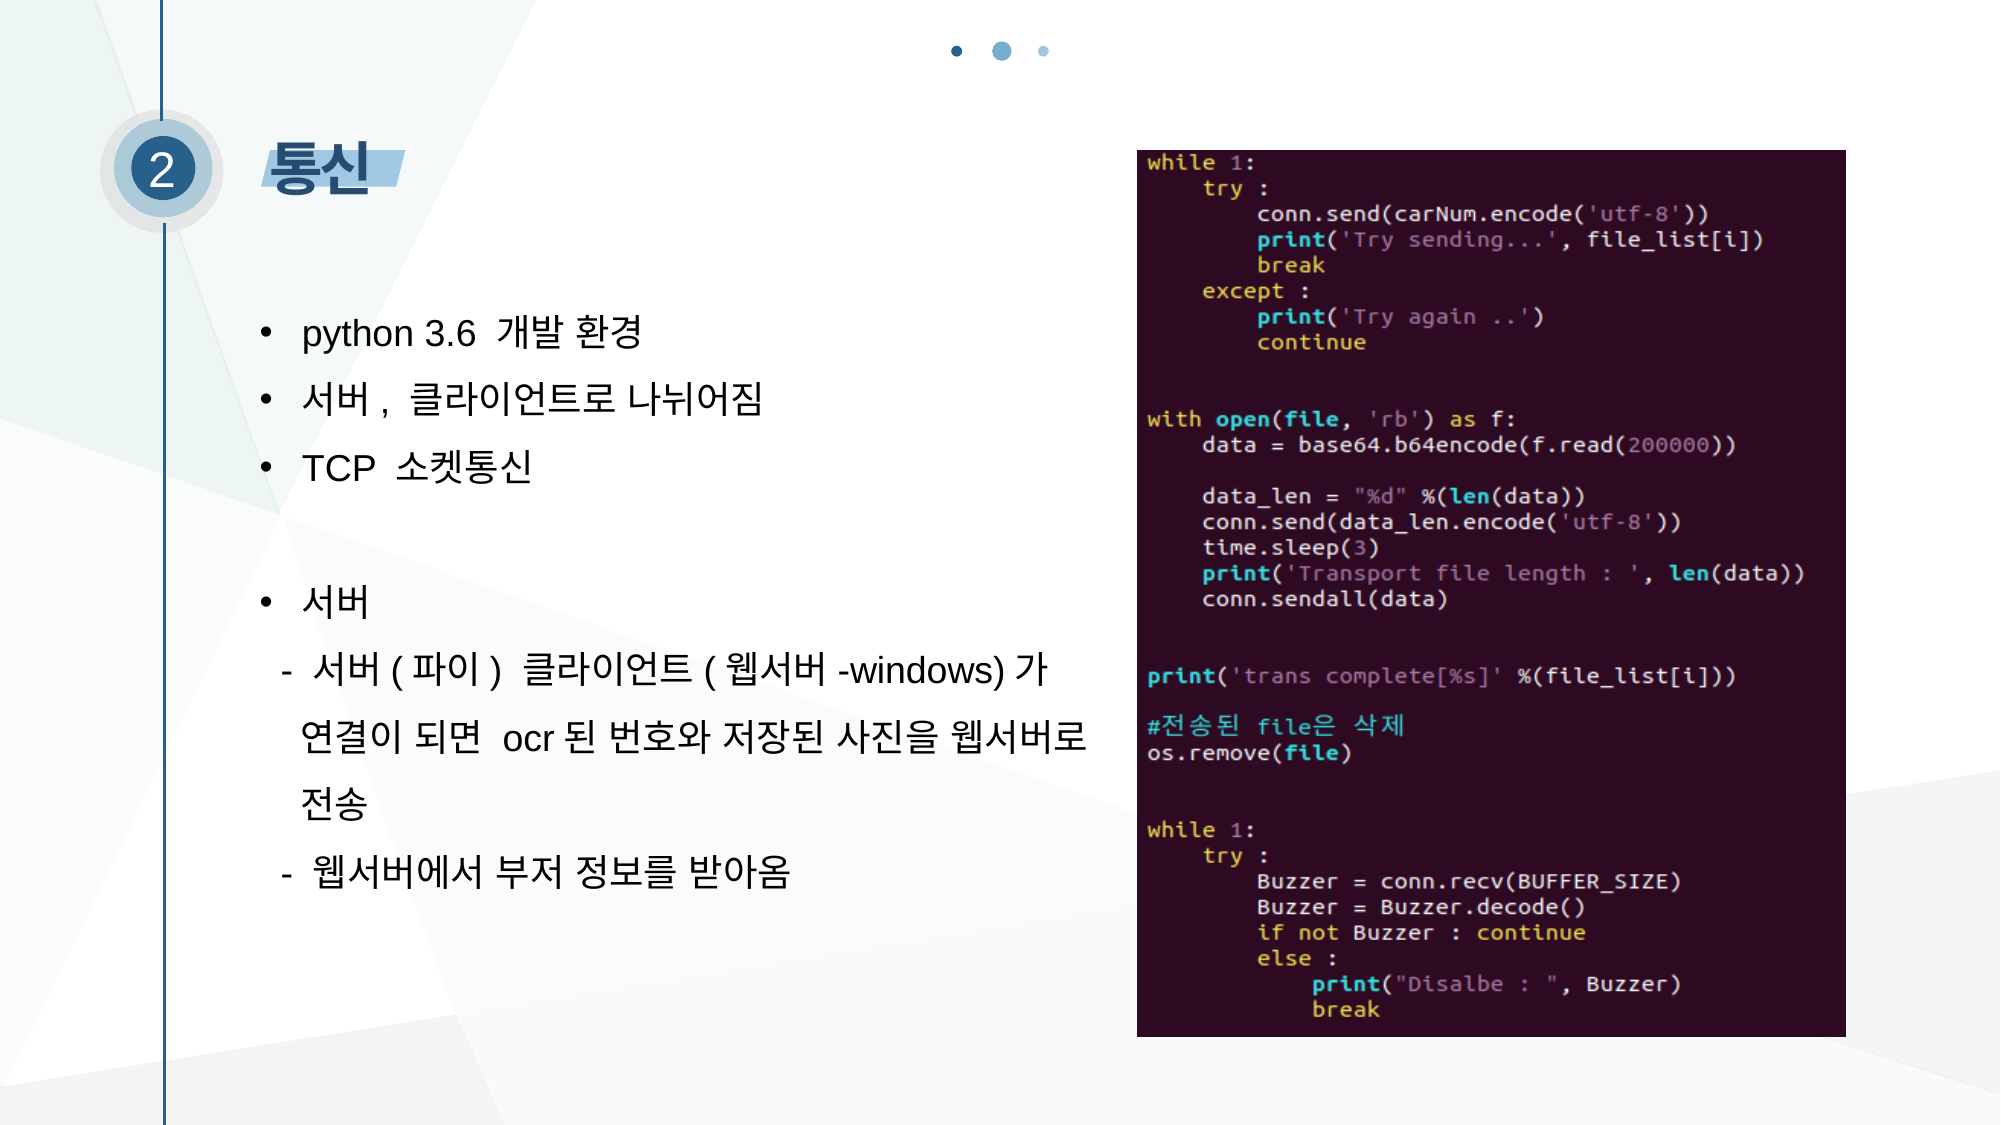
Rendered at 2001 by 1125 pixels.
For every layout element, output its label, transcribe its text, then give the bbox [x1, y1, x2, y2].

text_box [112, 117, 215, 219]
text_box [950, 41, 1050, 62]
text_box 통신 [254, 124, 389, 210]
text_box [389, 148, 407, 189]
text_box [129, 153, 133, 183]
text_box [98, 107, 225, 235]
text_box python 3.6 개발 환경 서버, 클라이언트로 나뉘어짐 TCP 소켓통신 서버 - 서버(파이) 클라이언트(웹서버-windows)가 연결이 되면 ocr된 번호와 저장된 사진을 웹서버로 전송 - 웹서버에서 부저 정보를 받아옴 [244, 278, 1115, 902]
picture [1136, 149, 1846, 1037]
text_box 2 [133, 130, 191, 205]
text_box [191, 149, 197, 187]
